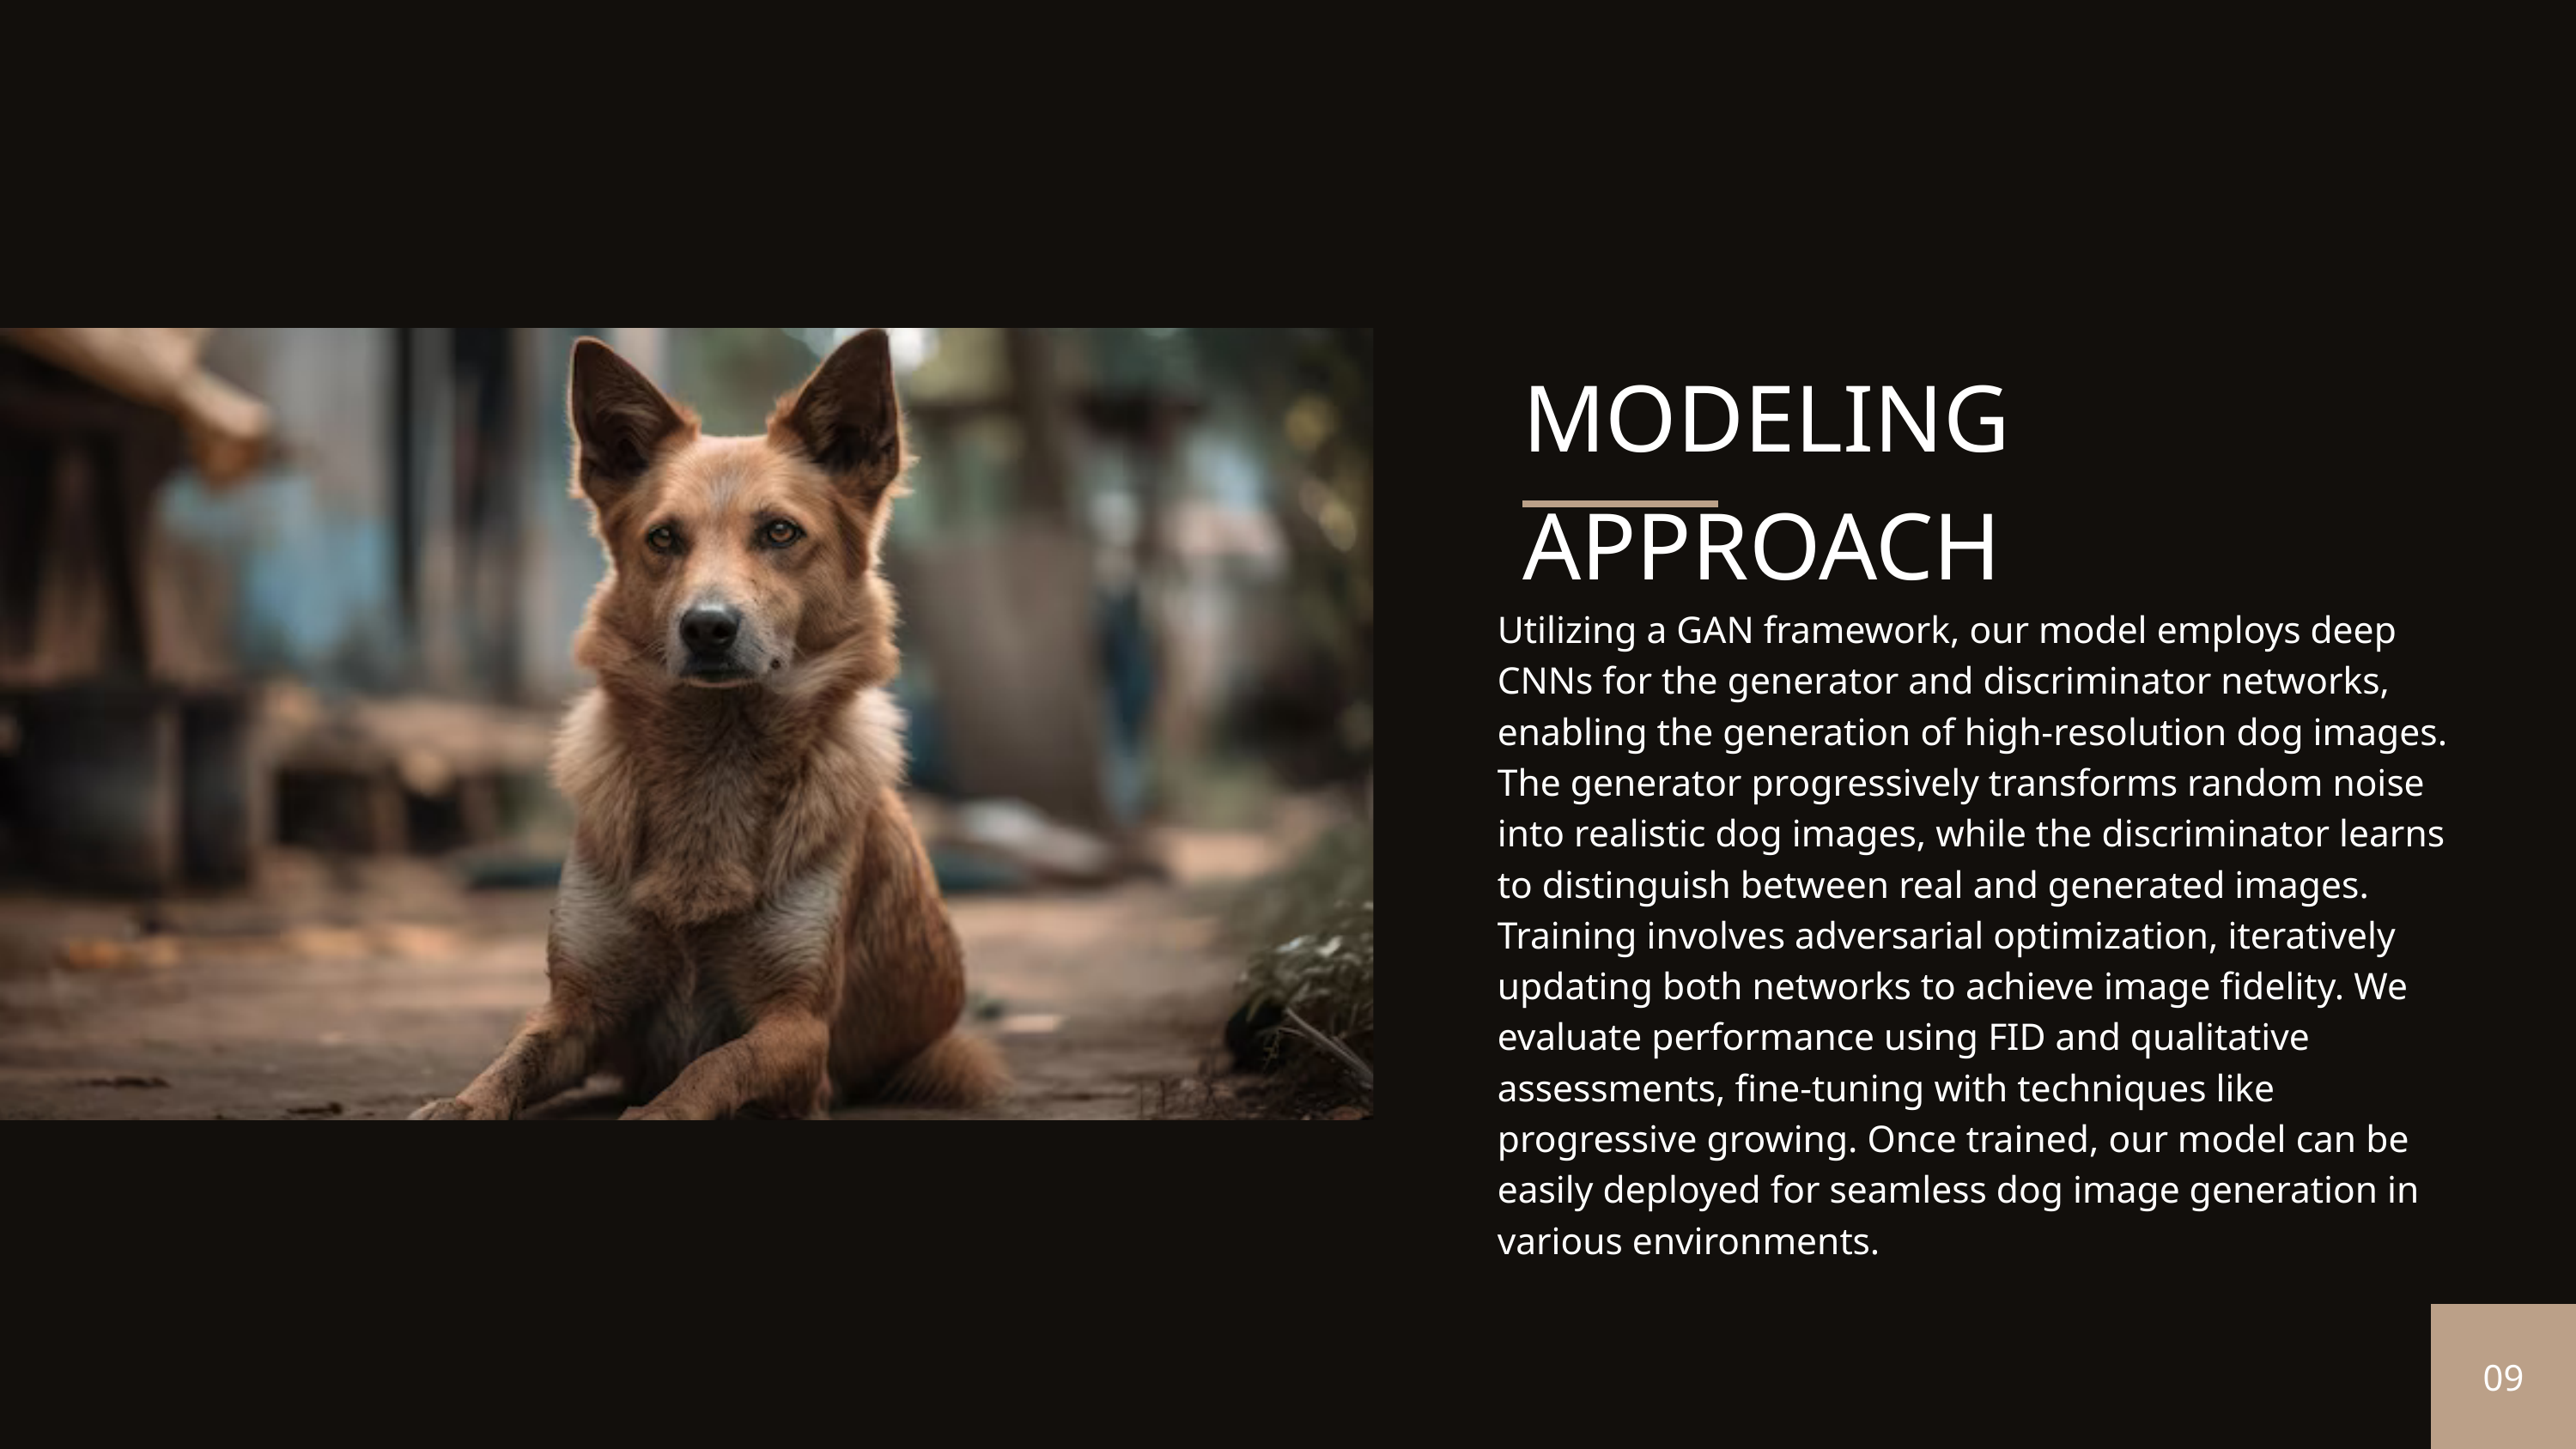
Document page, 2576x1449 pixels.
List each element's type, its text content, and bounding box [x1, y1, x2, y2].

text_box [2430, 1303, 2576, 1449]
text_box MODELING APPROACH [1522, 341, 2479, 598]
text_box Utilizing a GAN framework, our model employs deep CNNs for the generator and discriminator networks, enabling the generation of high-resolution dog images. The generator progressively transforms random noise into realistic dog images, while the discriminator learns to distinguish between real and generated images. Training involves adversarial optimization, iteratively updating both networks to achieve image fidelity. We evaluate performance using FID and qualitative assessments, fine-tuning with techniques like progressive growing. Once trained, our model can be easily deployed for seamless dog image generation in various environments. [1497, 599, 2479, 1262]
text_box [1522, 500, 1719, 508]
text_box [0, 328, 1374, 1120]
